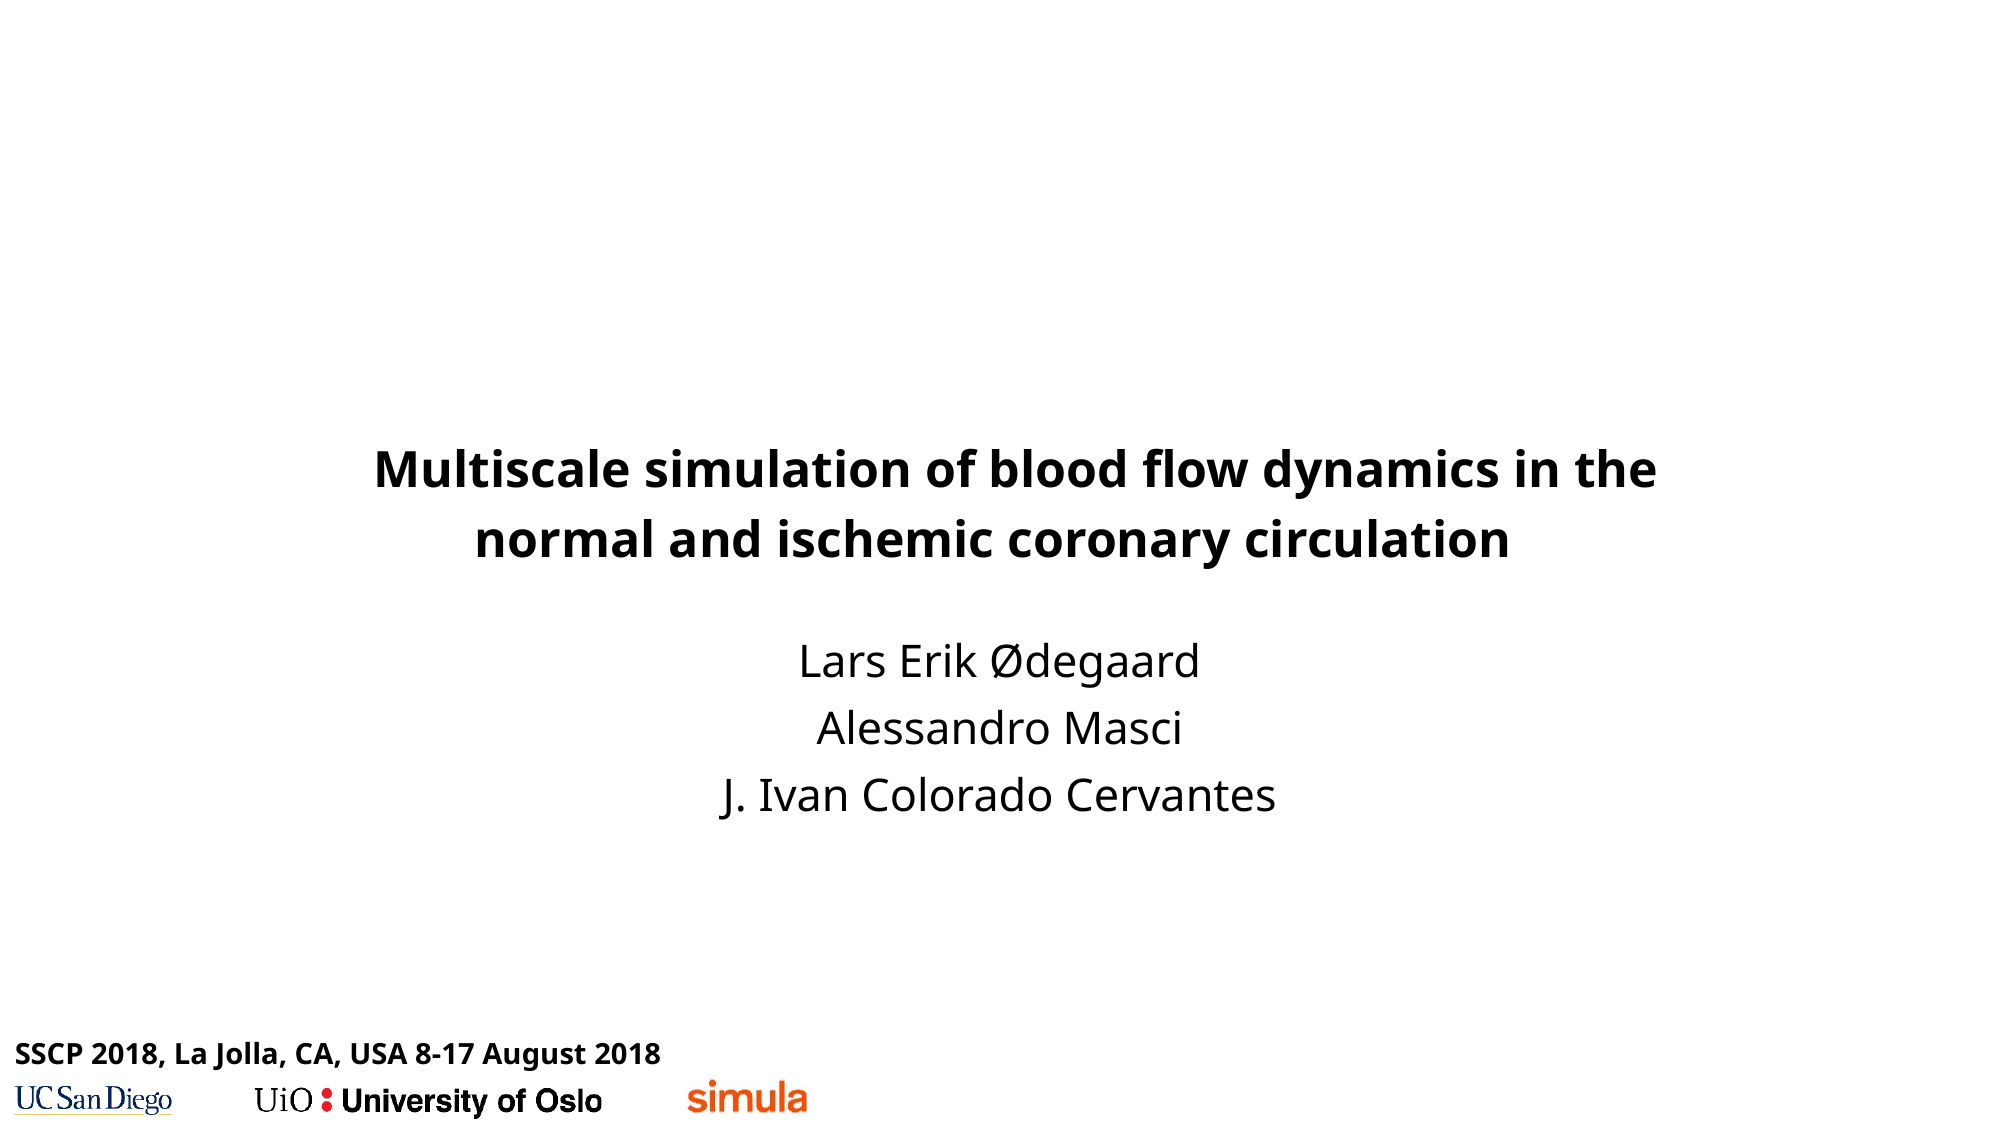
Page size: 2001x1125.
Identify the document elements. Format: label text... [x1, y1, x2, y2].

picture [685, 1078, 808, 1113]
subtitle Lars Erik Ødegaard Alessandro Masci J. Ivan Colorado Cervantes [249, 631, 1750, 830]
picture [0, 1078, 184, 1120]
title Multiscale simulation of blood flow dynamics in the normal and ischemic coronary circulation [249, 184, 1750, 576]
text_box SSCP 2018, La Jolla, CA, USA 8-17 August 2018 [0, 1027, 2000, 1124]
picture [249, 1083, 602, 1120]
